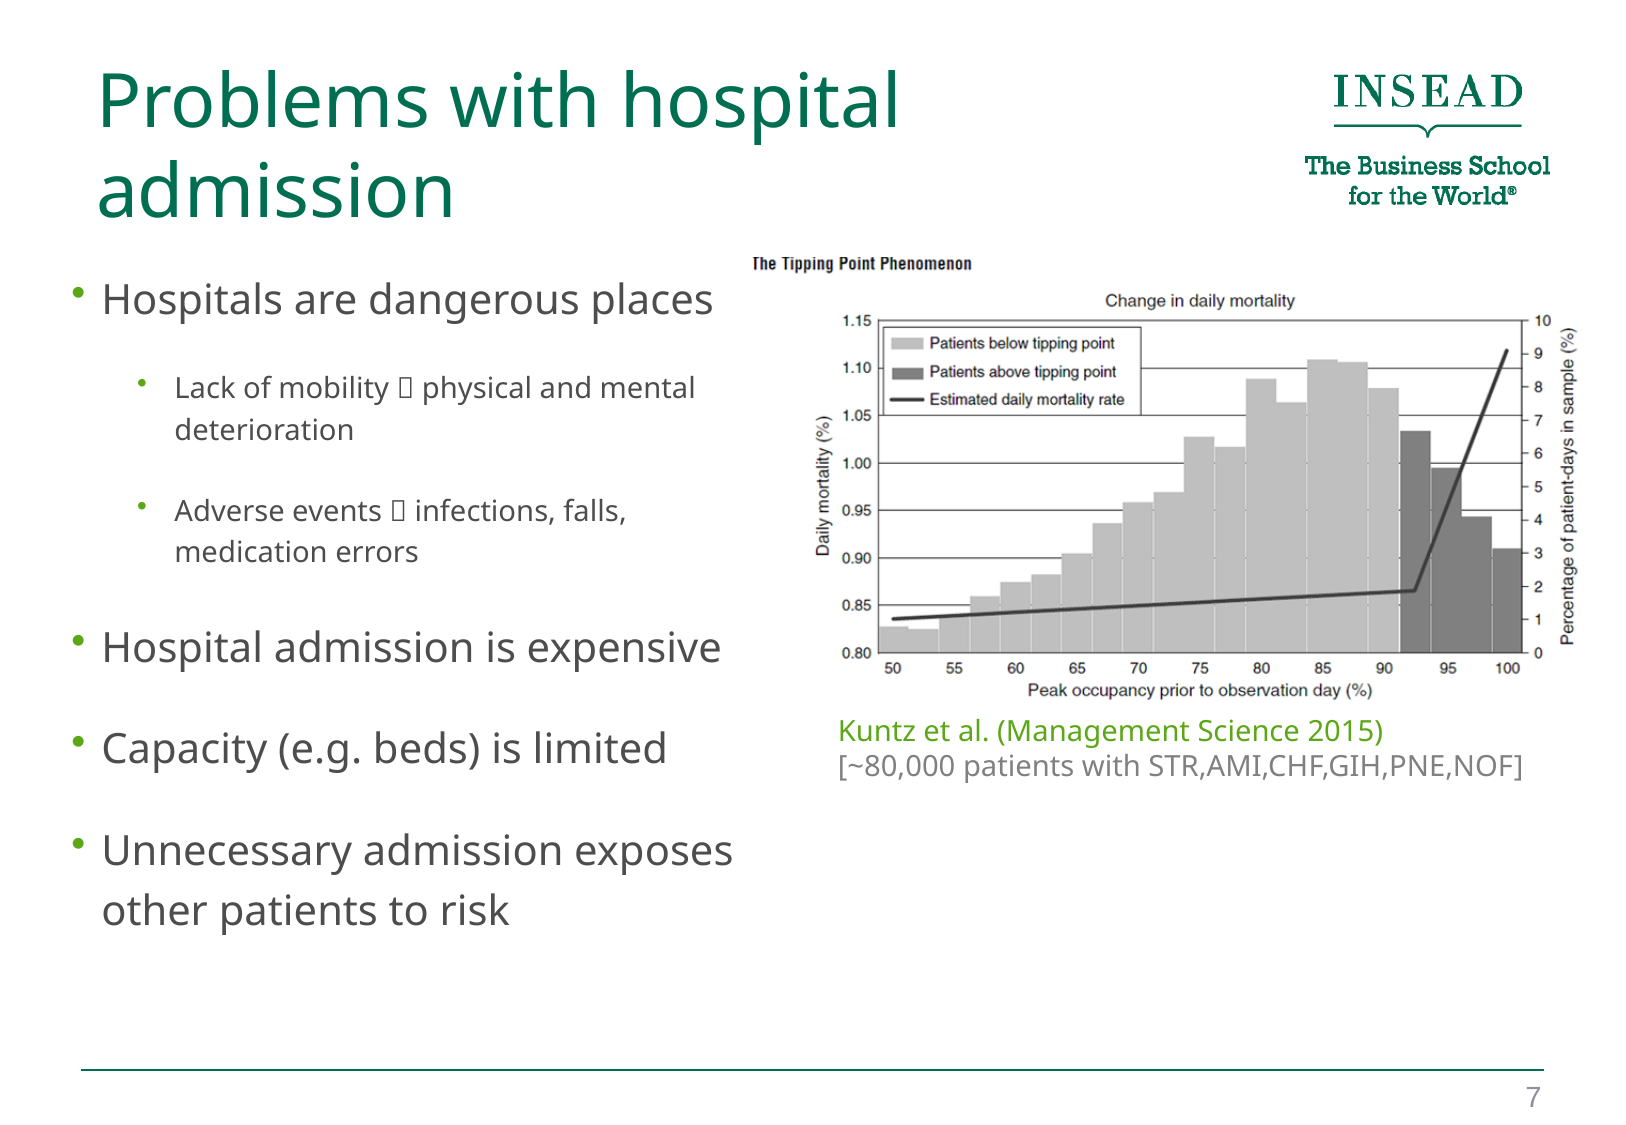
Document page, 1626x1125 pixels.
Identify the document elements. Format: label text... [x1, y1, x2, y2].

picture [753, 257, 1603, 723]
text_box Kuntz et al. (Management Science 2015) [~80,000 patients with STR,AMI,CHF,GIH,PNE,NOF] [823, 730, 1544, 790]
title Problems with hospital admission [81, 45, 1274, 233]
slide_number 7 [1485, 1080, 1557, 1114]
picture [1296, 64, 1557, 225]
list Hospitals are dangerous places Lack of mobility  physical and mental deterioration Adverse events  infections, falls, medication errors Hospital admission is expensive Capacity (e.g. beds) is limited Unnecessary admission exposes other patients to risk [56, 255, 765, 1028]
